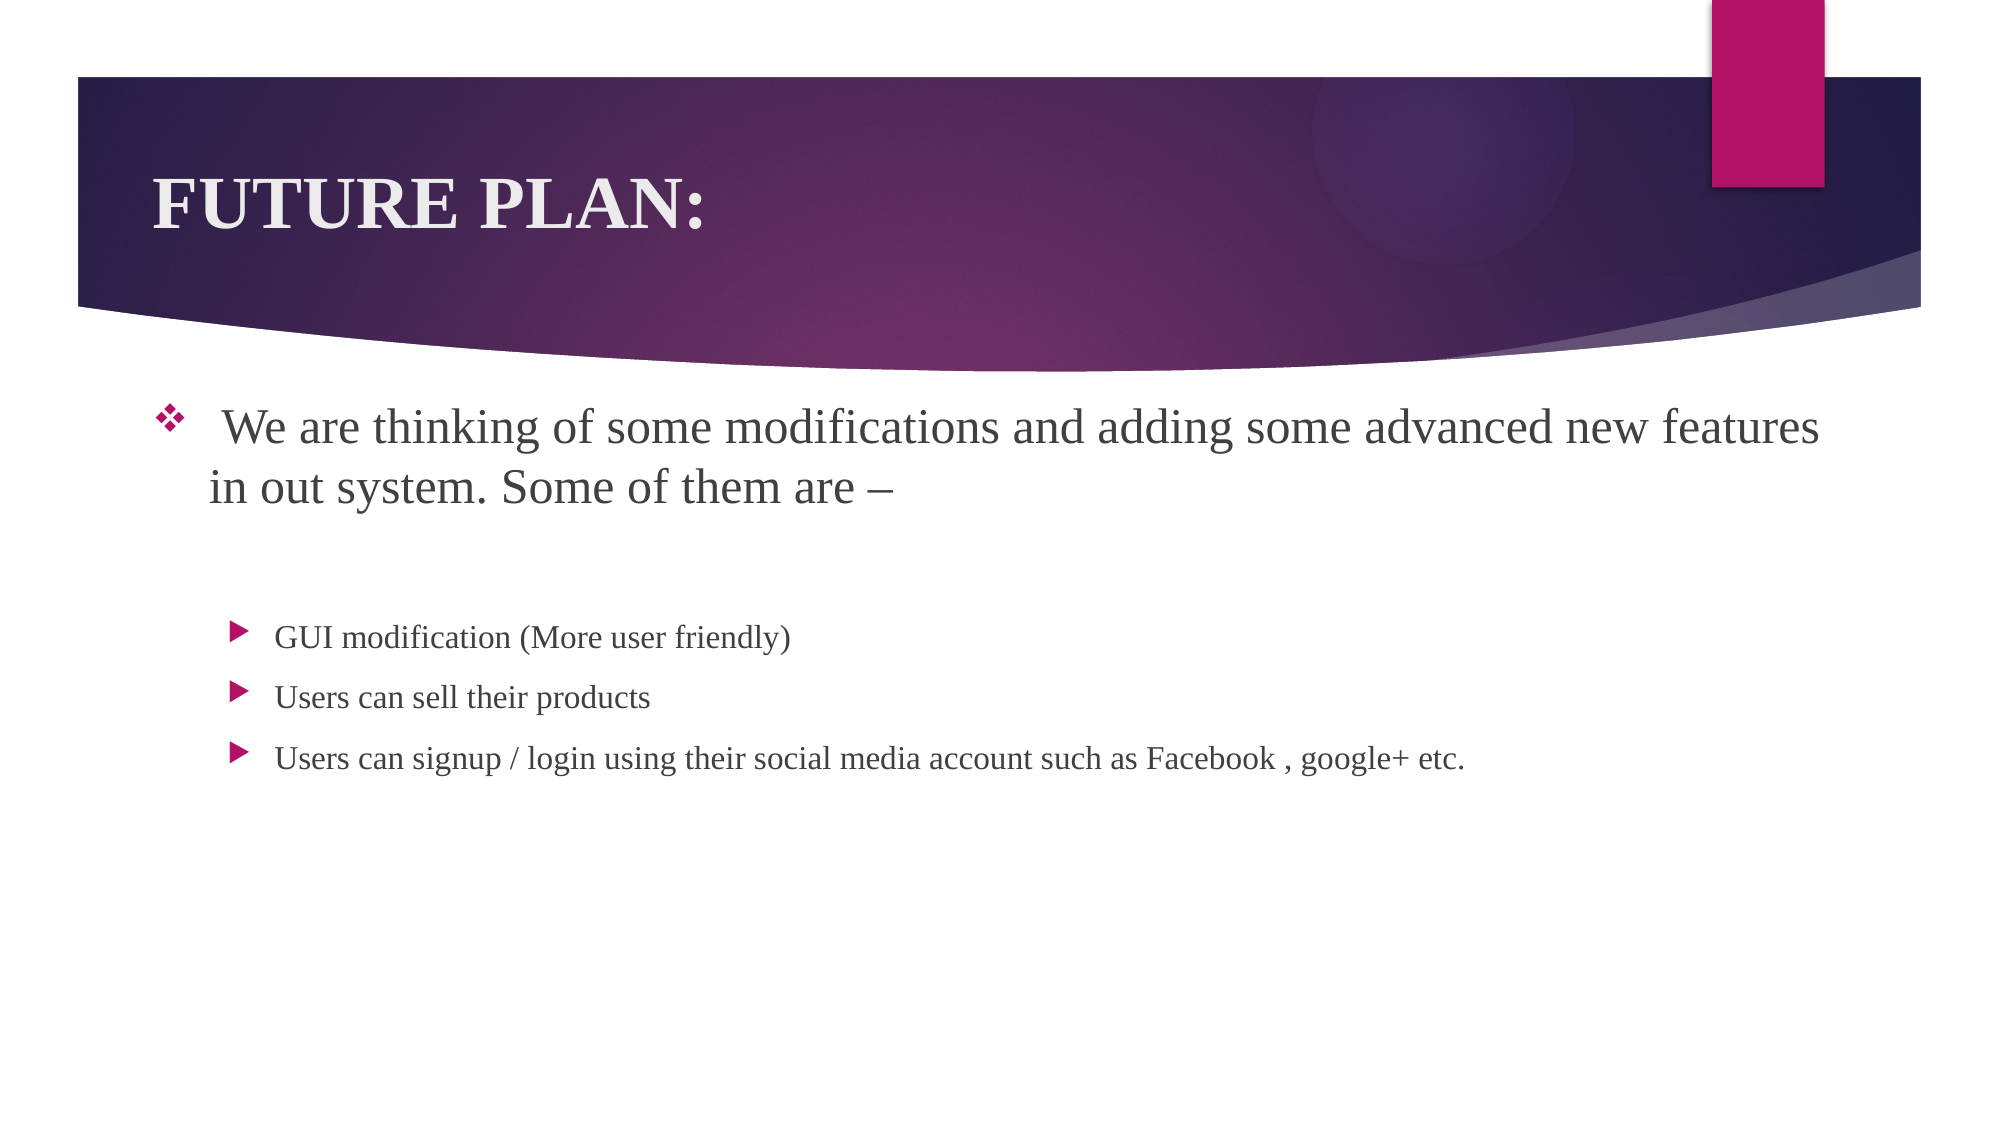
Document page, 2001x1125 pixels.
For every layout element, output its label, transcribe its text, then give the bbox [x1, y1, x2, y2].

list We are thinking of some modifications and adding some advanced new features in out system. Some of them are – GUI modification (More user friendly) Users can sell their products Users can signup / login using their social media account such as Facebook , google+ etc. [137, 385, 1863, 1014]
title Future Plan: [137, 59, 1863, 157]
